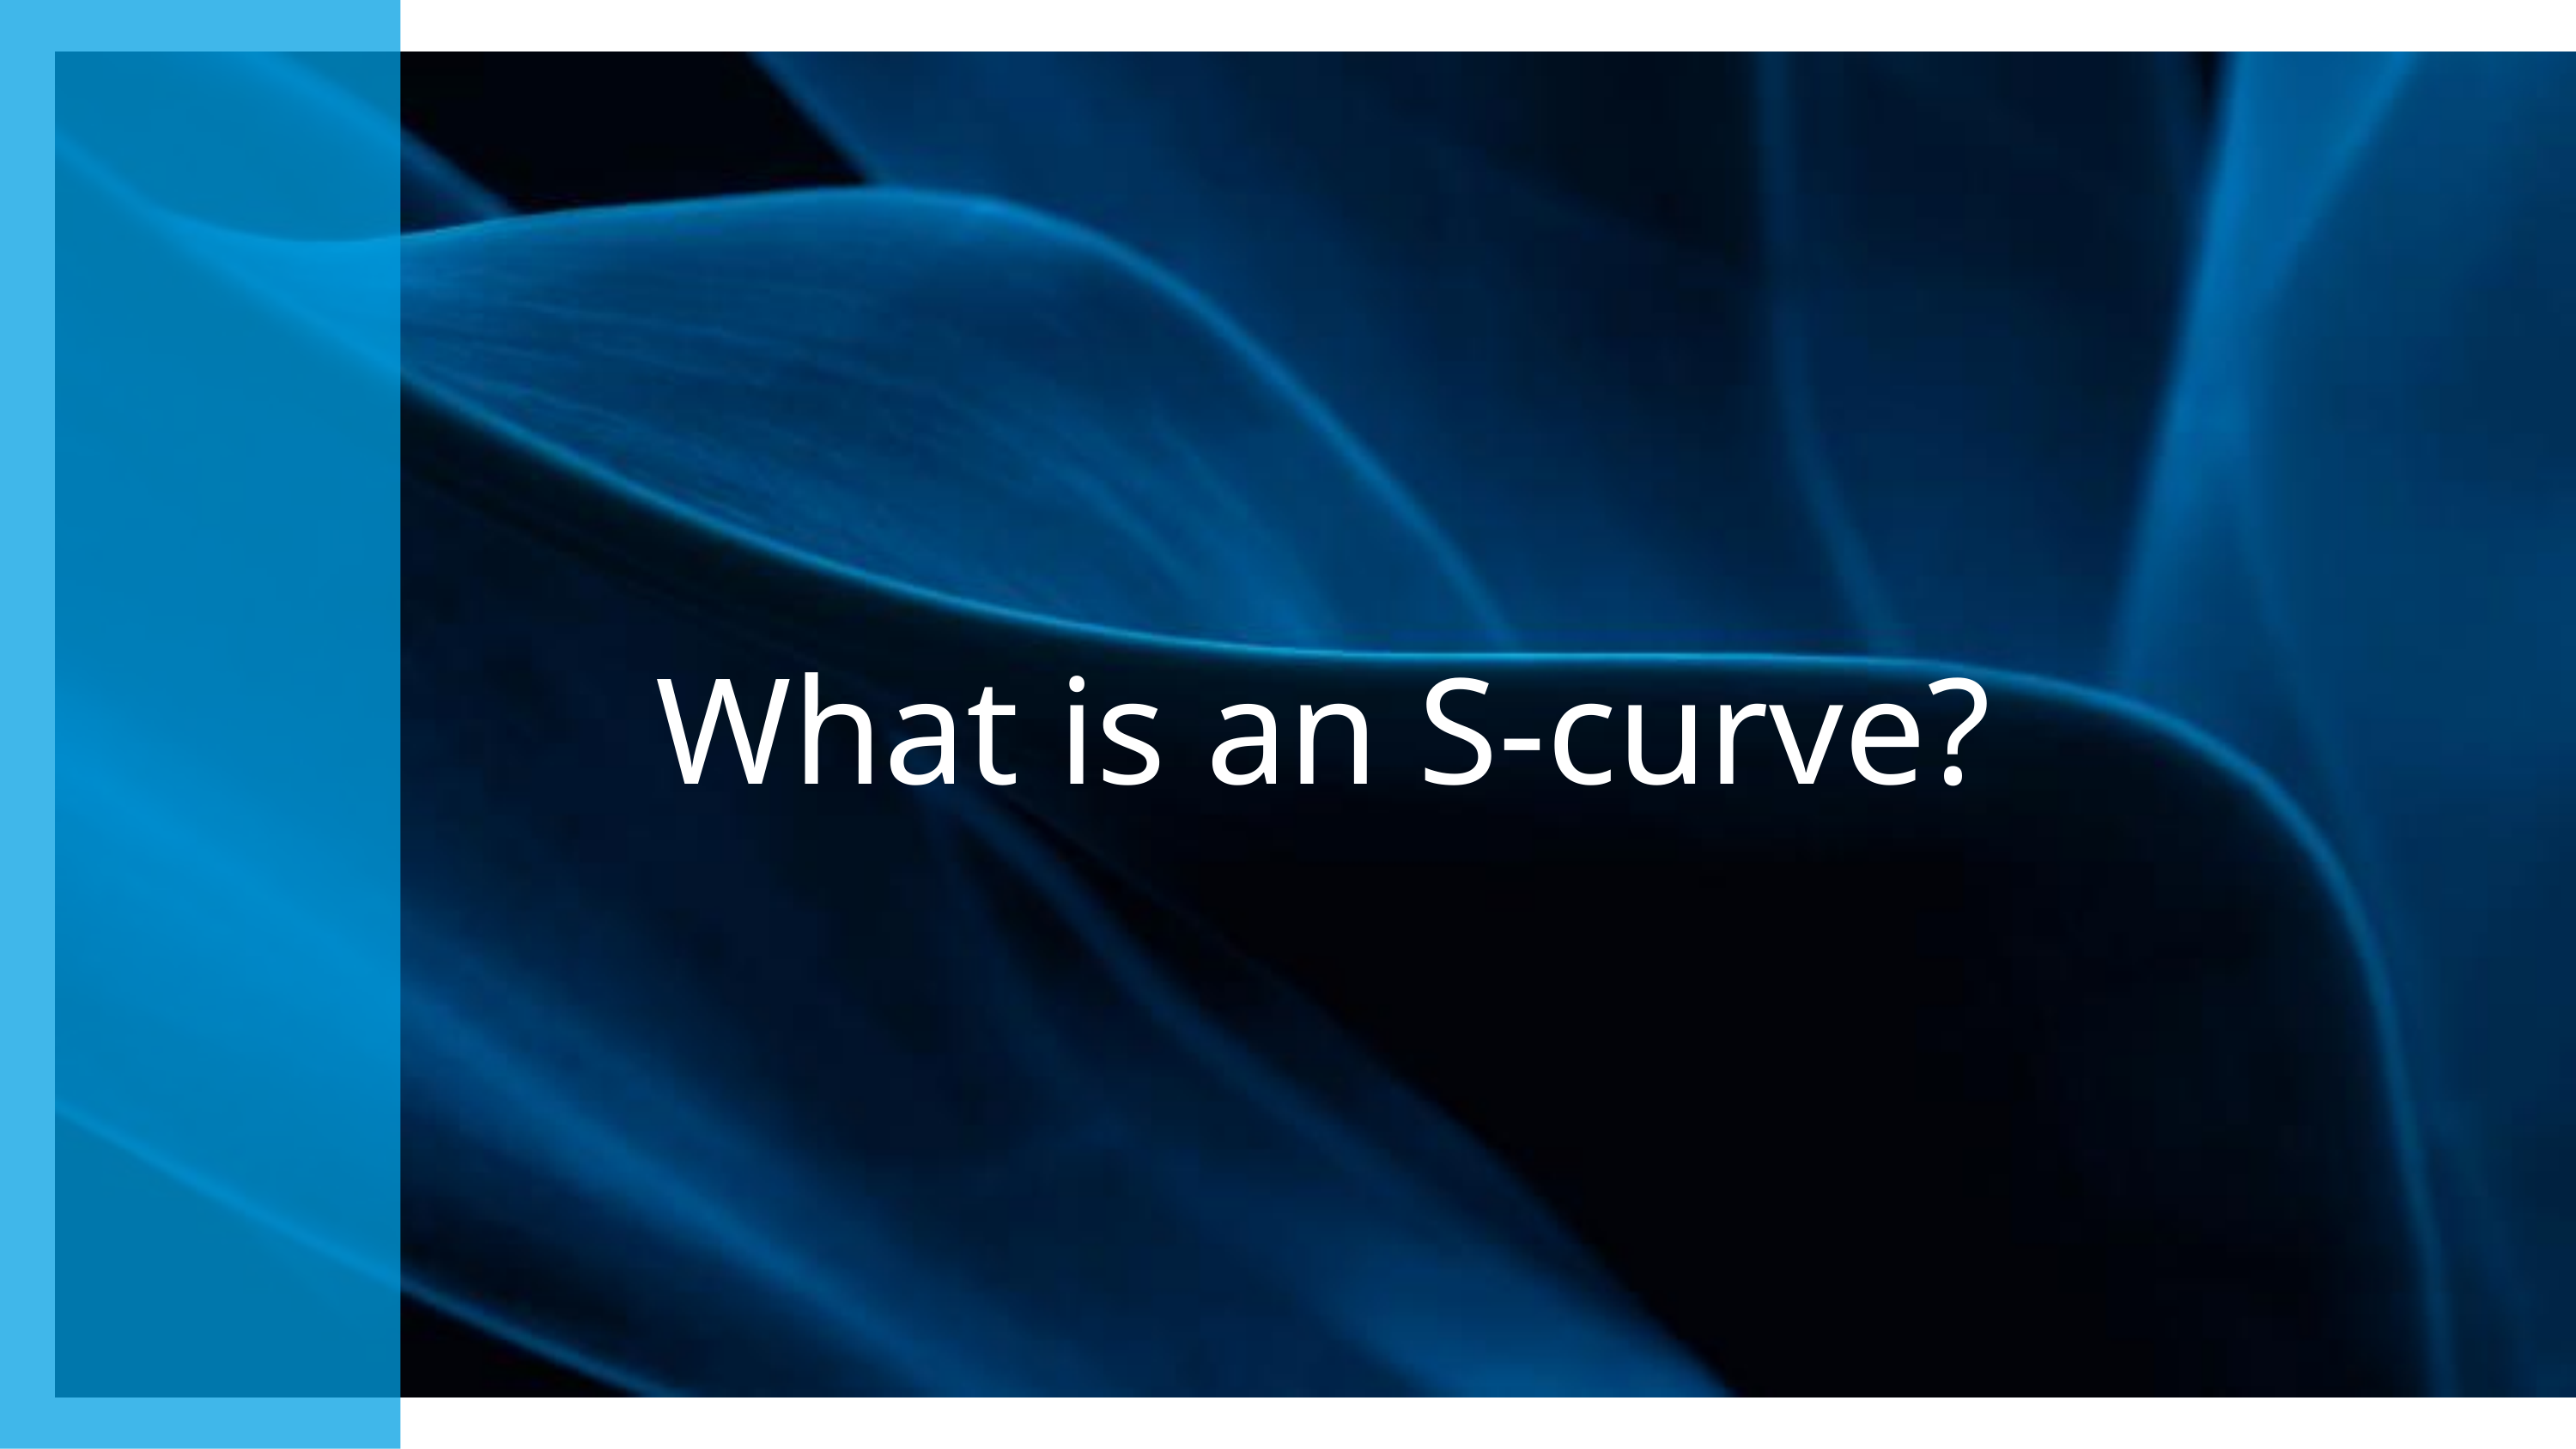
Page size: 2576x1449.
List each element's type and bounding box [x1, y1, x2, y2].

text_box [0, 0, 401, 1449]
picture [401, 52, 2576, 1397]
